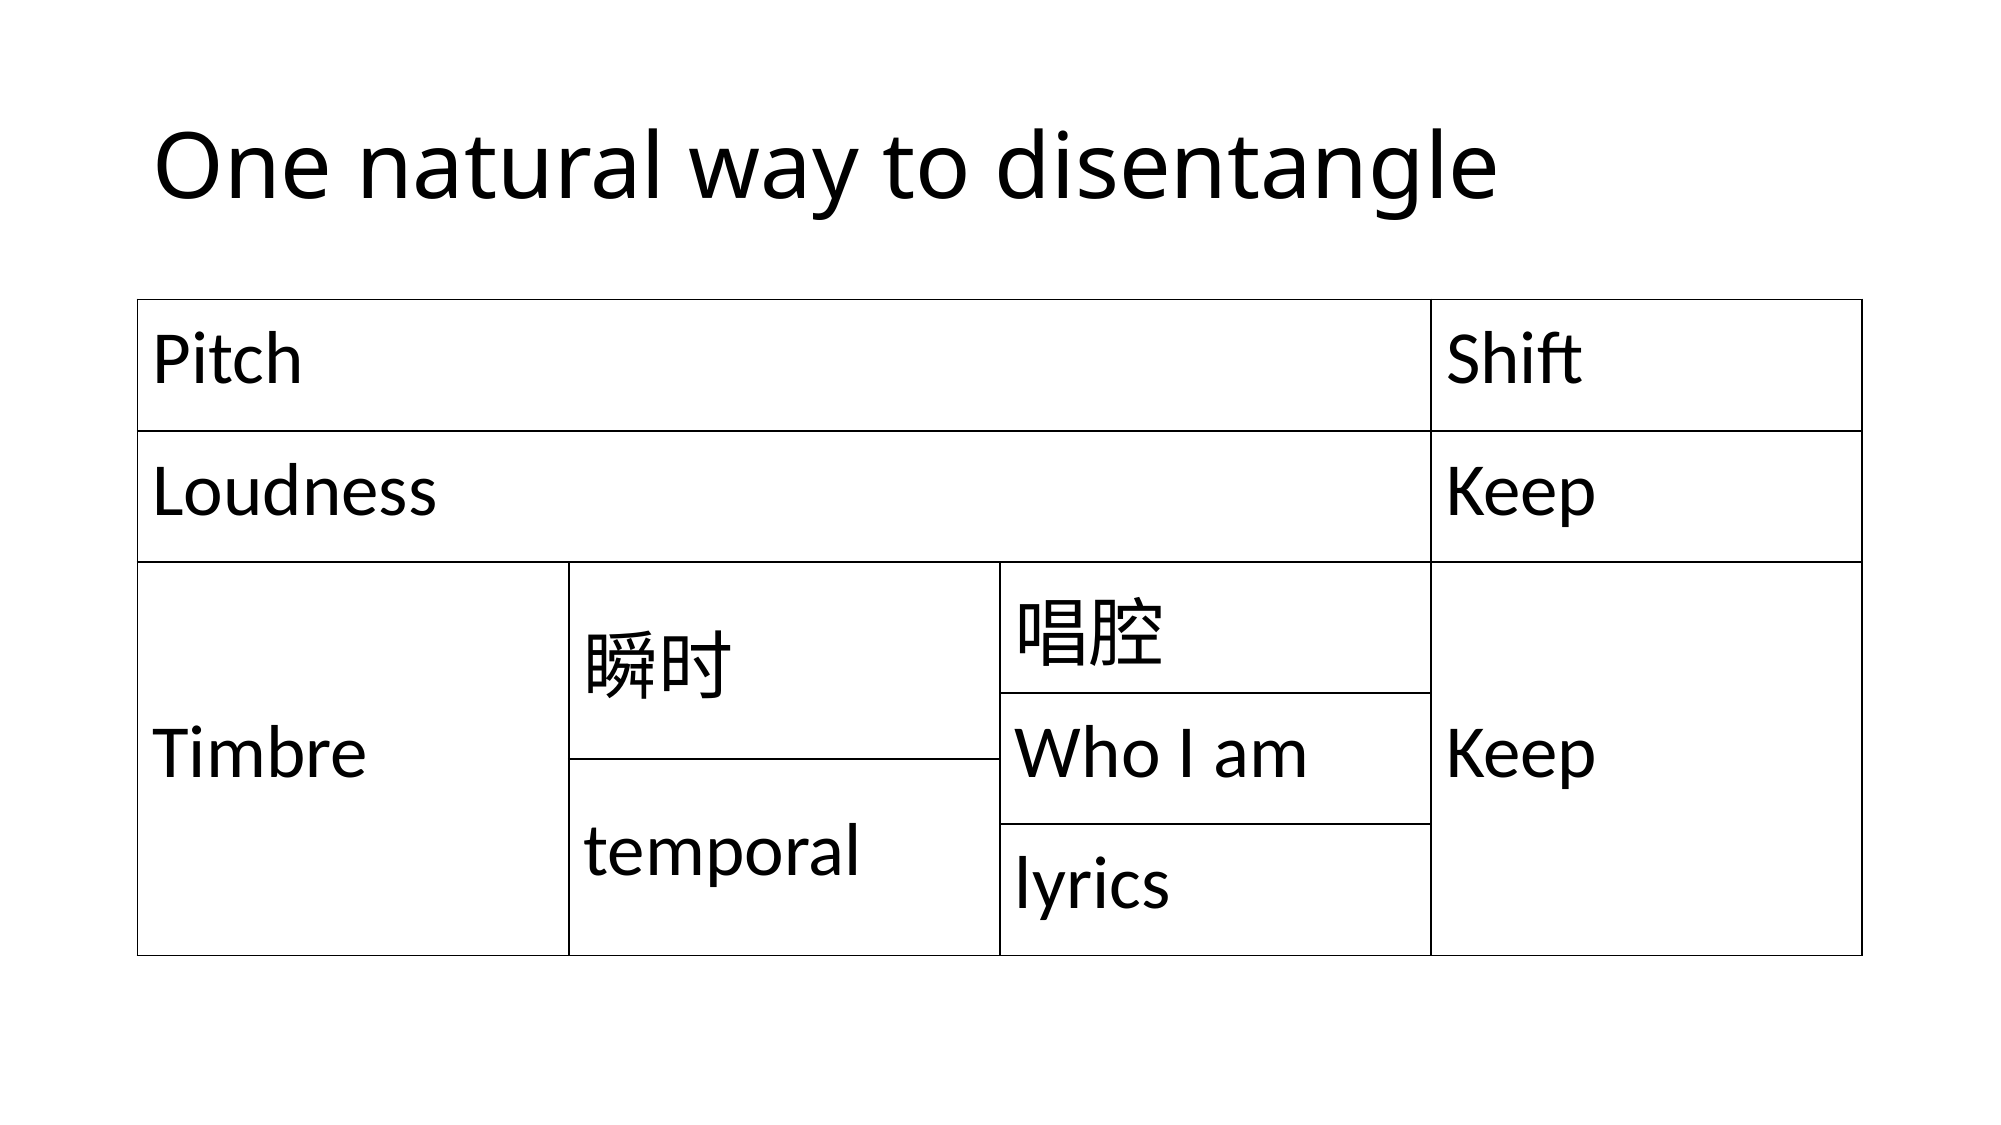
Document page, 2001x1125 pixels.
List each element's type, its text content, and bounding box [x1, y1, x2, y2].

table_cell Timbre [138, 563, 568, 955]
table_cell 瞬时 [570, 563, 999, 758]
table_header Shift [1432, 300, 1861, 430]
table_header Pitch [138, 300, 1430, 430]
table_cell Who I am [1001, 694, 1430, 823]
table_cell Keep [1432, 563, 1861, 955]
table_cell 唱腔 [1001, 563, 1430, 692]
table_cell lyrics [1001, 825, 1430, 955]
table_cell temporal [570, 760, 999, 955]
table_cell Loudness [138, 432, 1430, 561]
table_cell Keep [1432, 432, 1861, 561]
title One natural way to disentangle [137, 59, 1863, 278]
